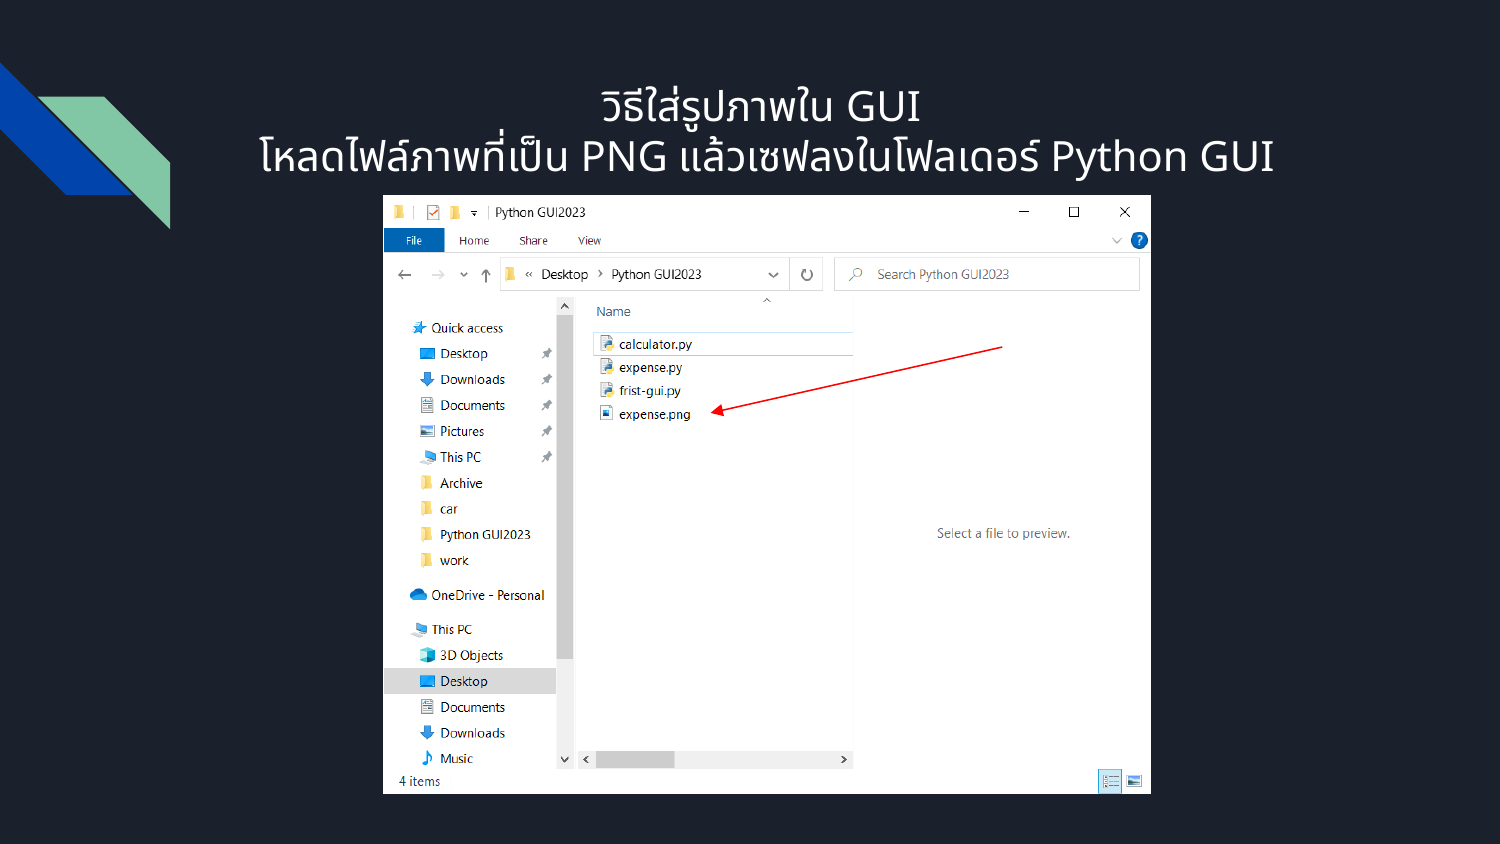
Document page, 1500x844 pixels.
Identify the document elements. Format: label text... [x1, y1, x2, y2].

title วิธีใส่รูปภาพใน GUI โหลดไฟล์ภาพที่เป็น PNG แล้วเซฟลงในโฟลเดอร์ Python GUI [112, 64, 1423, 236]
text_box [710, 346, 1003, 414]
picture [383, 195, 1151, 794]
